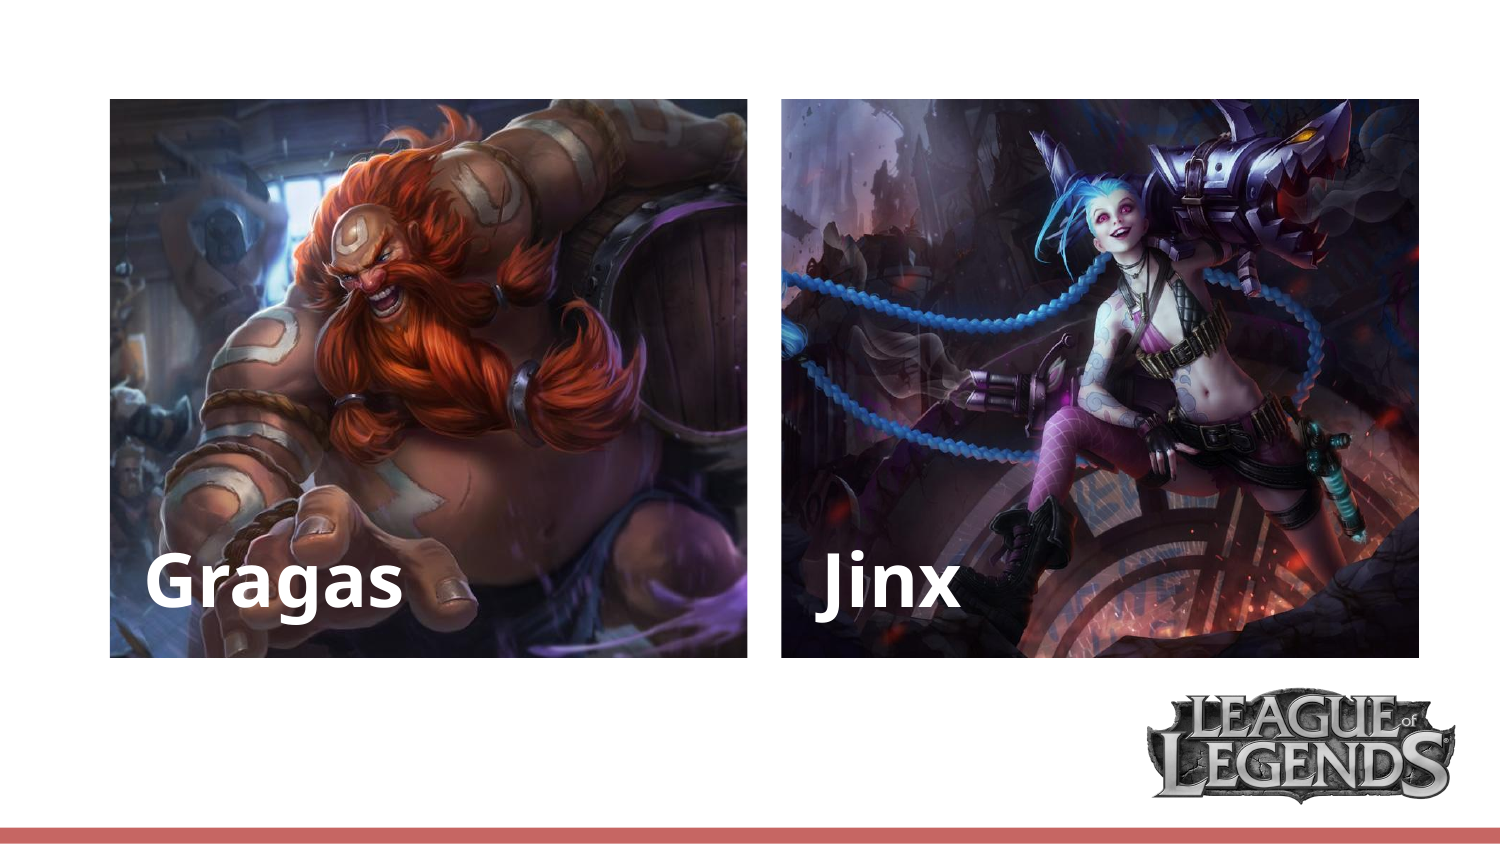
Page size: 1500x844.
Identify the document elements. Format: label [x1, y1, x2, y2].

picture [109, 99, 748, 659]
picture [1128, 664, 1475, 824]
picture [781, 99, 1420, 659]
